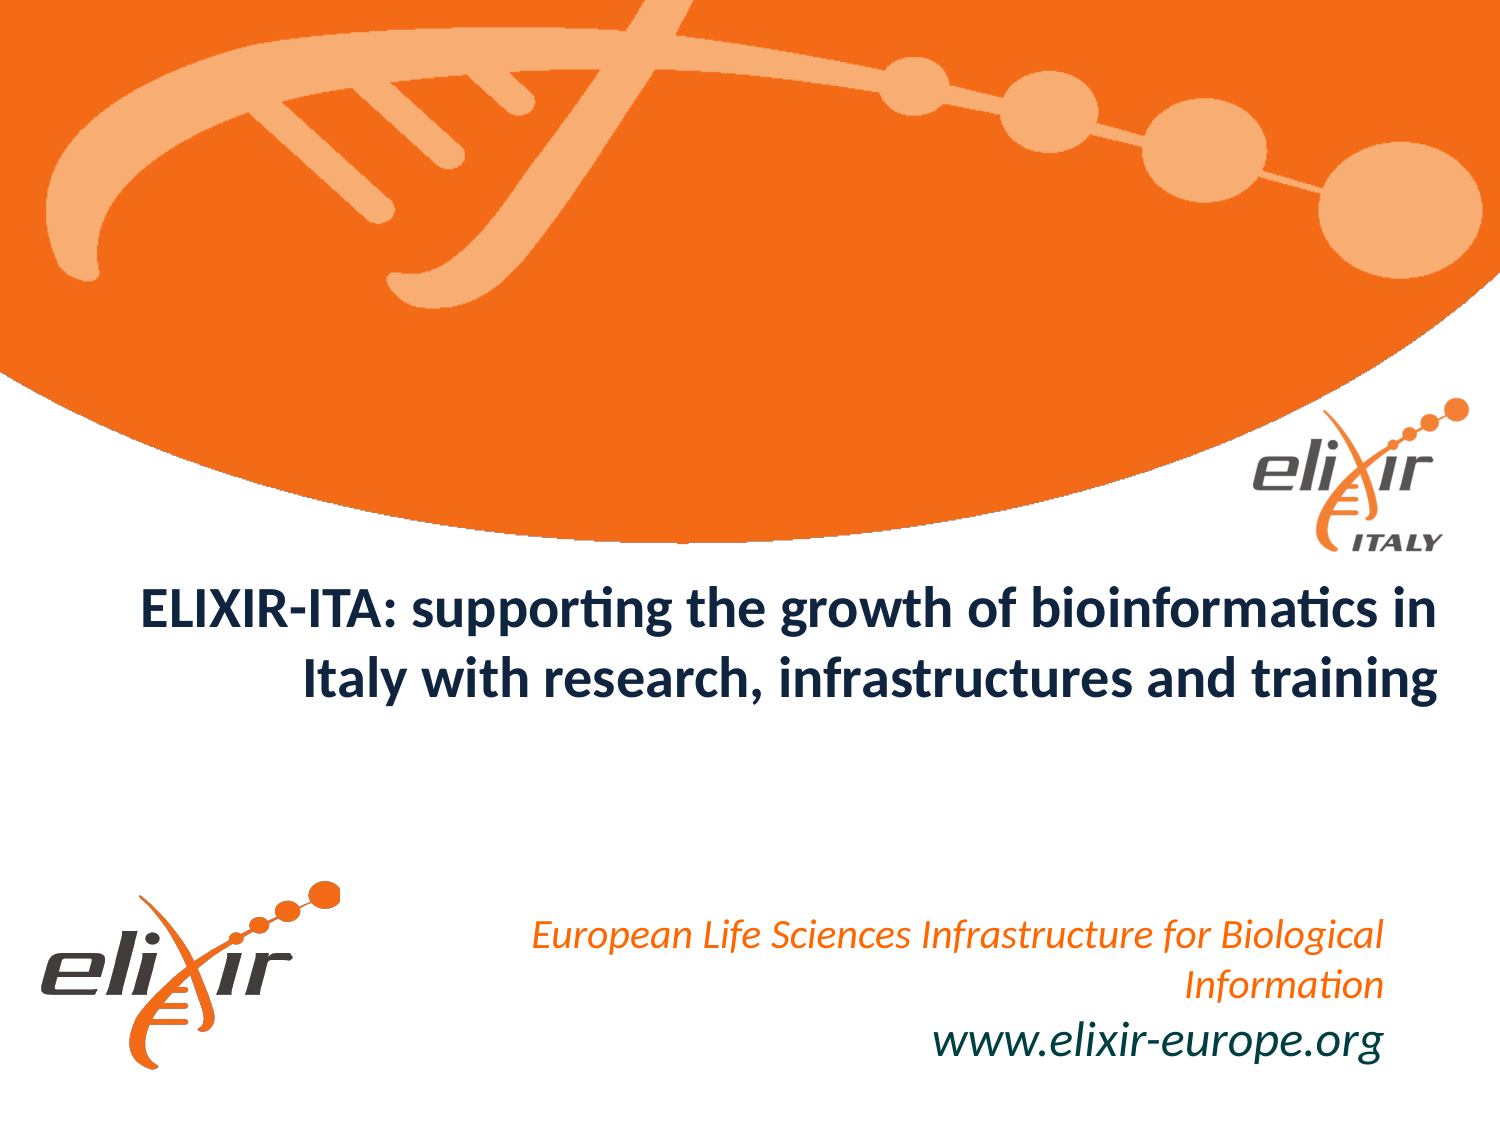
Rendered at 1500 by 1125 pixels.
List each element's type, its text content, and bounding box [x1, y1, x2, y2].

picture [0, 0, 1500, 1085]
title ELIXIR-ITA: supporting the growth of bioinformatics in Italy with research, infrastructures and training [59, 538, 1454, 740]
